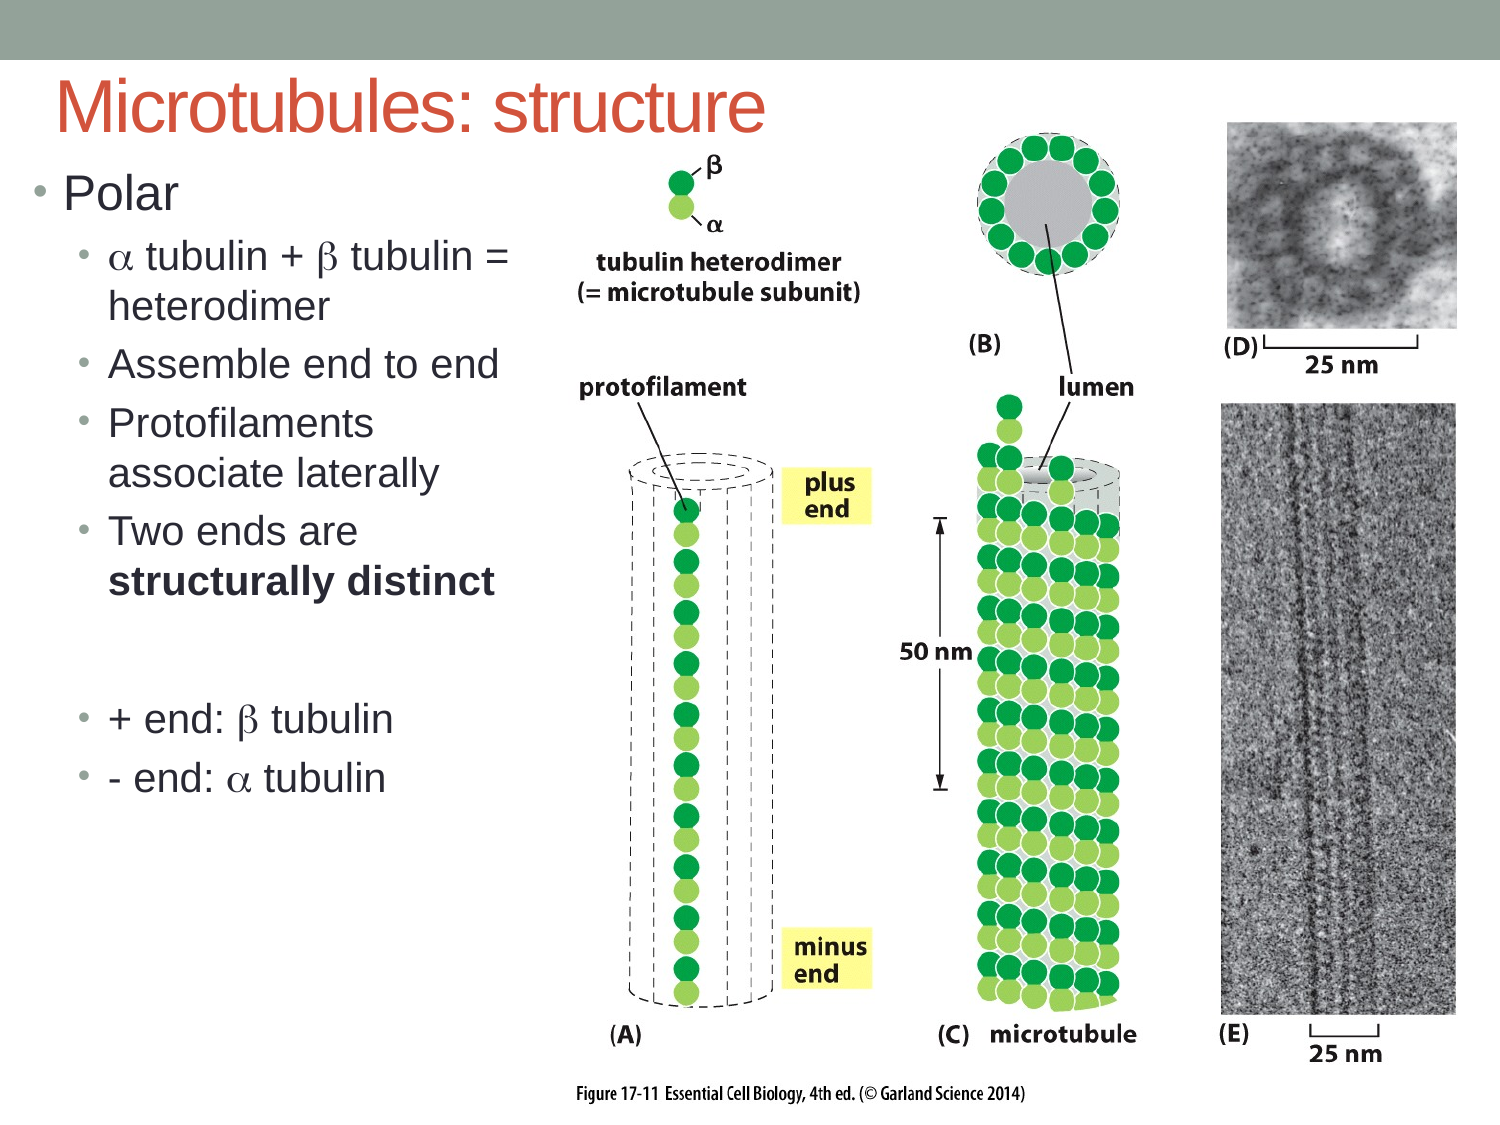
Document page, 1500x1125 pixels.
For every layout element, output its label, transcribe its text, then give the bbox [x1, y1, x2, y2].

picture [567, 113, 1465, 1107]
list Polar a tubulin + b tubulin = heterodimer Assemble end to end Protofilaments associate laterally Two ends are structurally distinct + end: b tubulin - end: a tubulin [17, 153, 536, 1063]
title Microtubules: structure [39, 21, 1390, 185]
